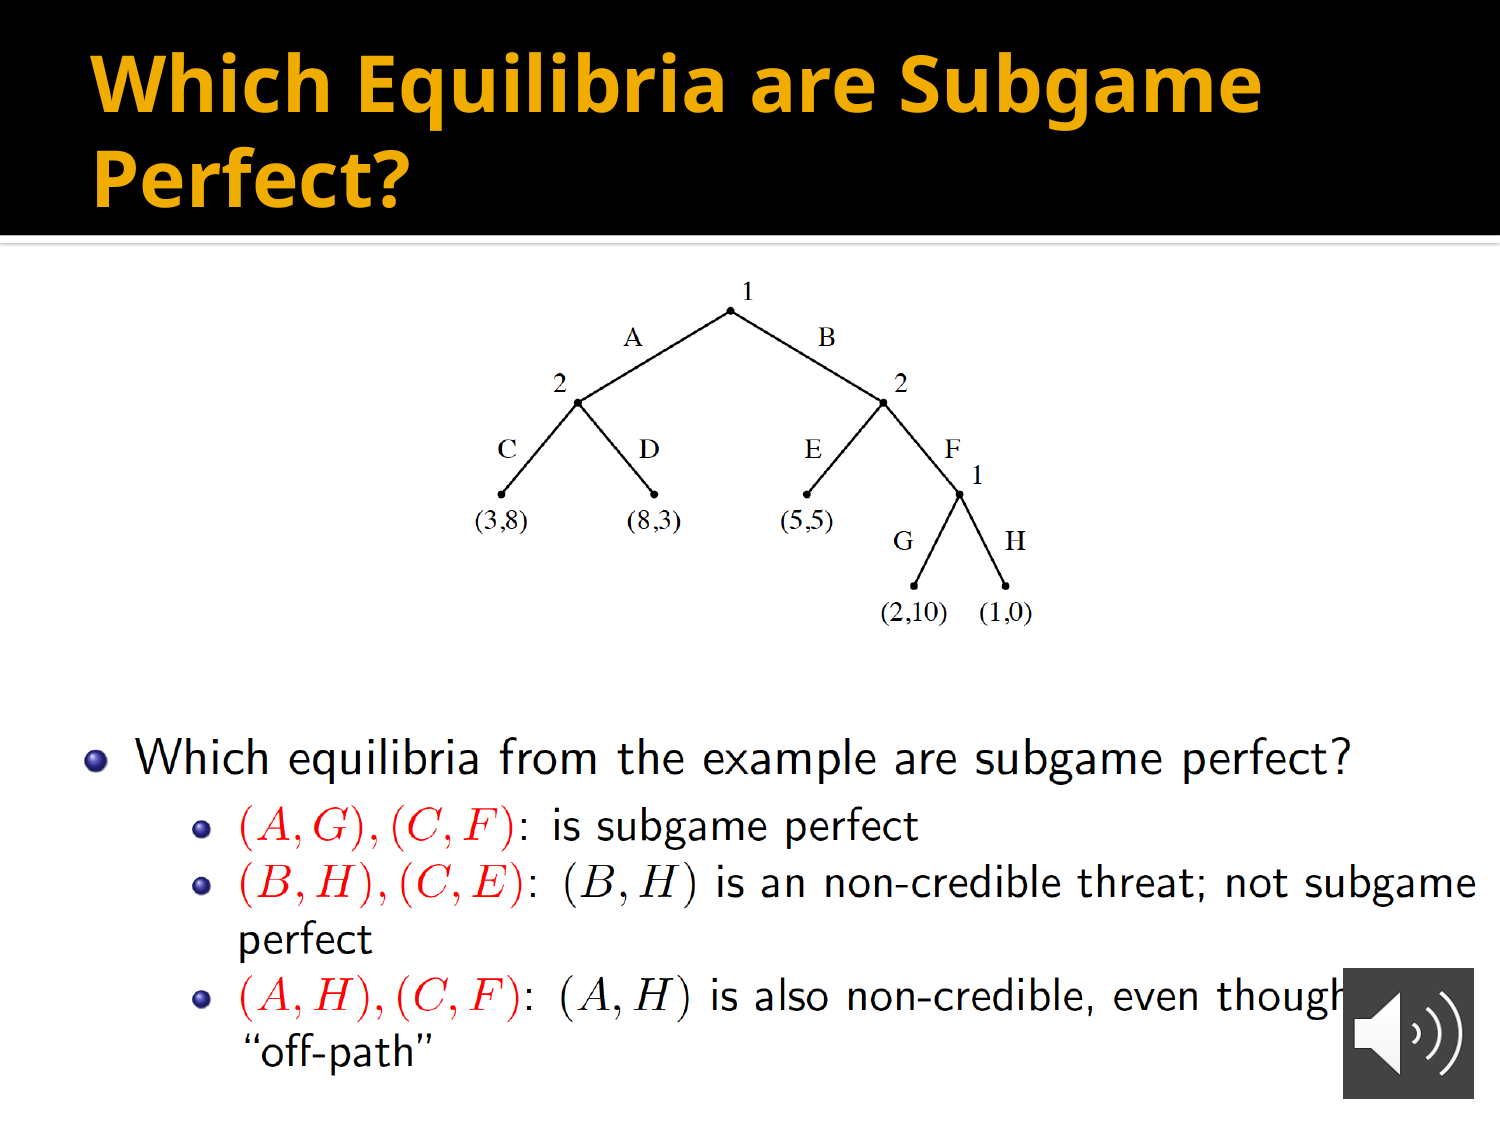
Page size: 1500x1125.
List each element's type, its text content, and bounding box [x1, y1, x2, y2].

picture [0, 247, 1500, 1100]
title Which Equilibria are Subgame Perfect? [75, 25, 1425, 231]
